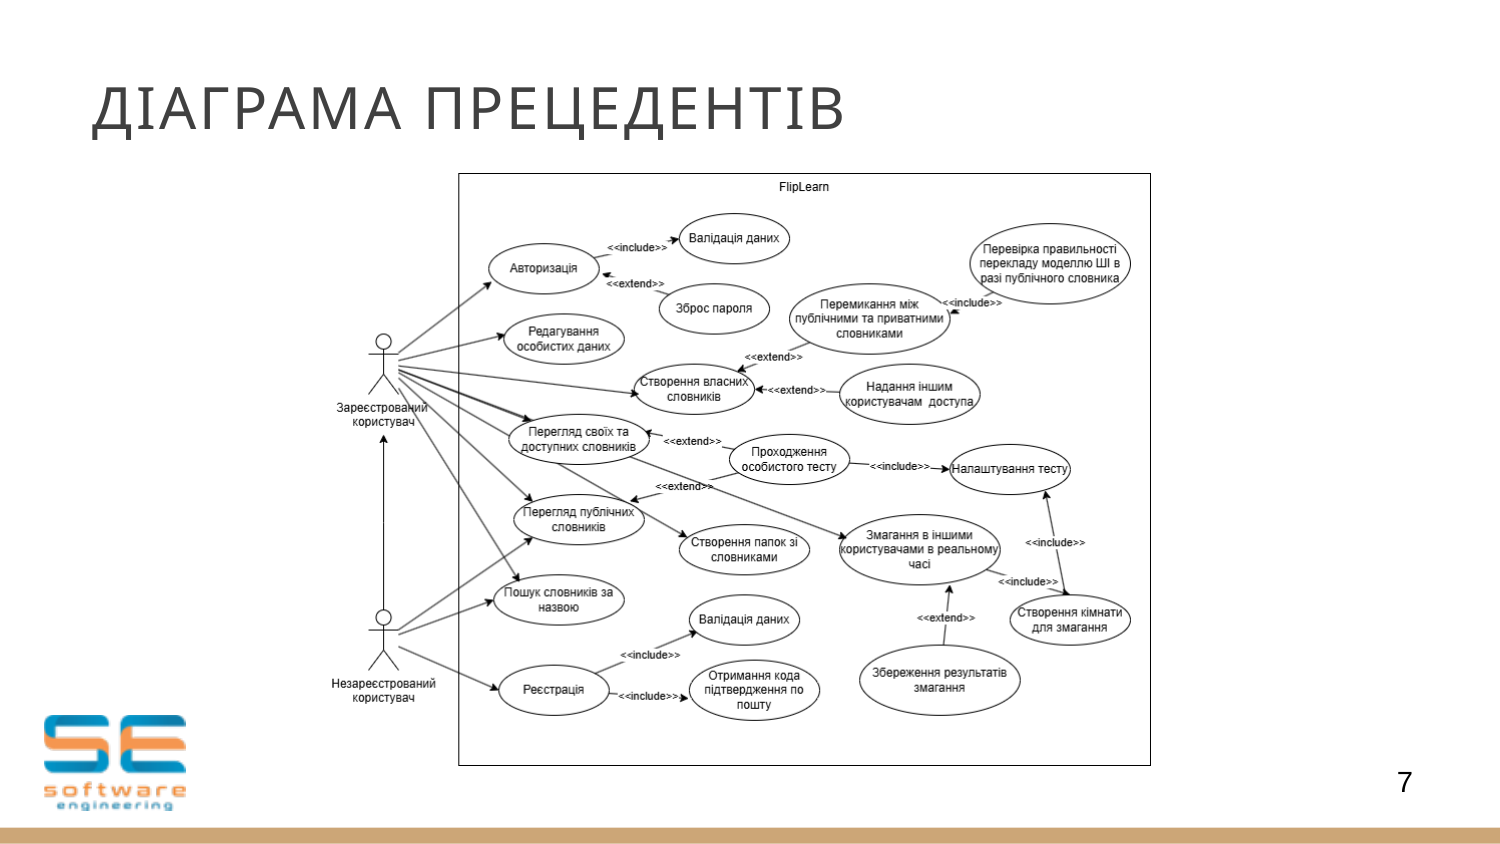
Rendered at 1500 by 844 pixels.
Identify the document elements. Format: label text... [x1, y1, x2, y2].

text_box Діаграма прецедентів [77, 56, 1163, 166]
picture [43, 714, 186, 811]
text_box 7 [1382, 755, 1500, 806]
picture [330, 172, 1153, 766]
